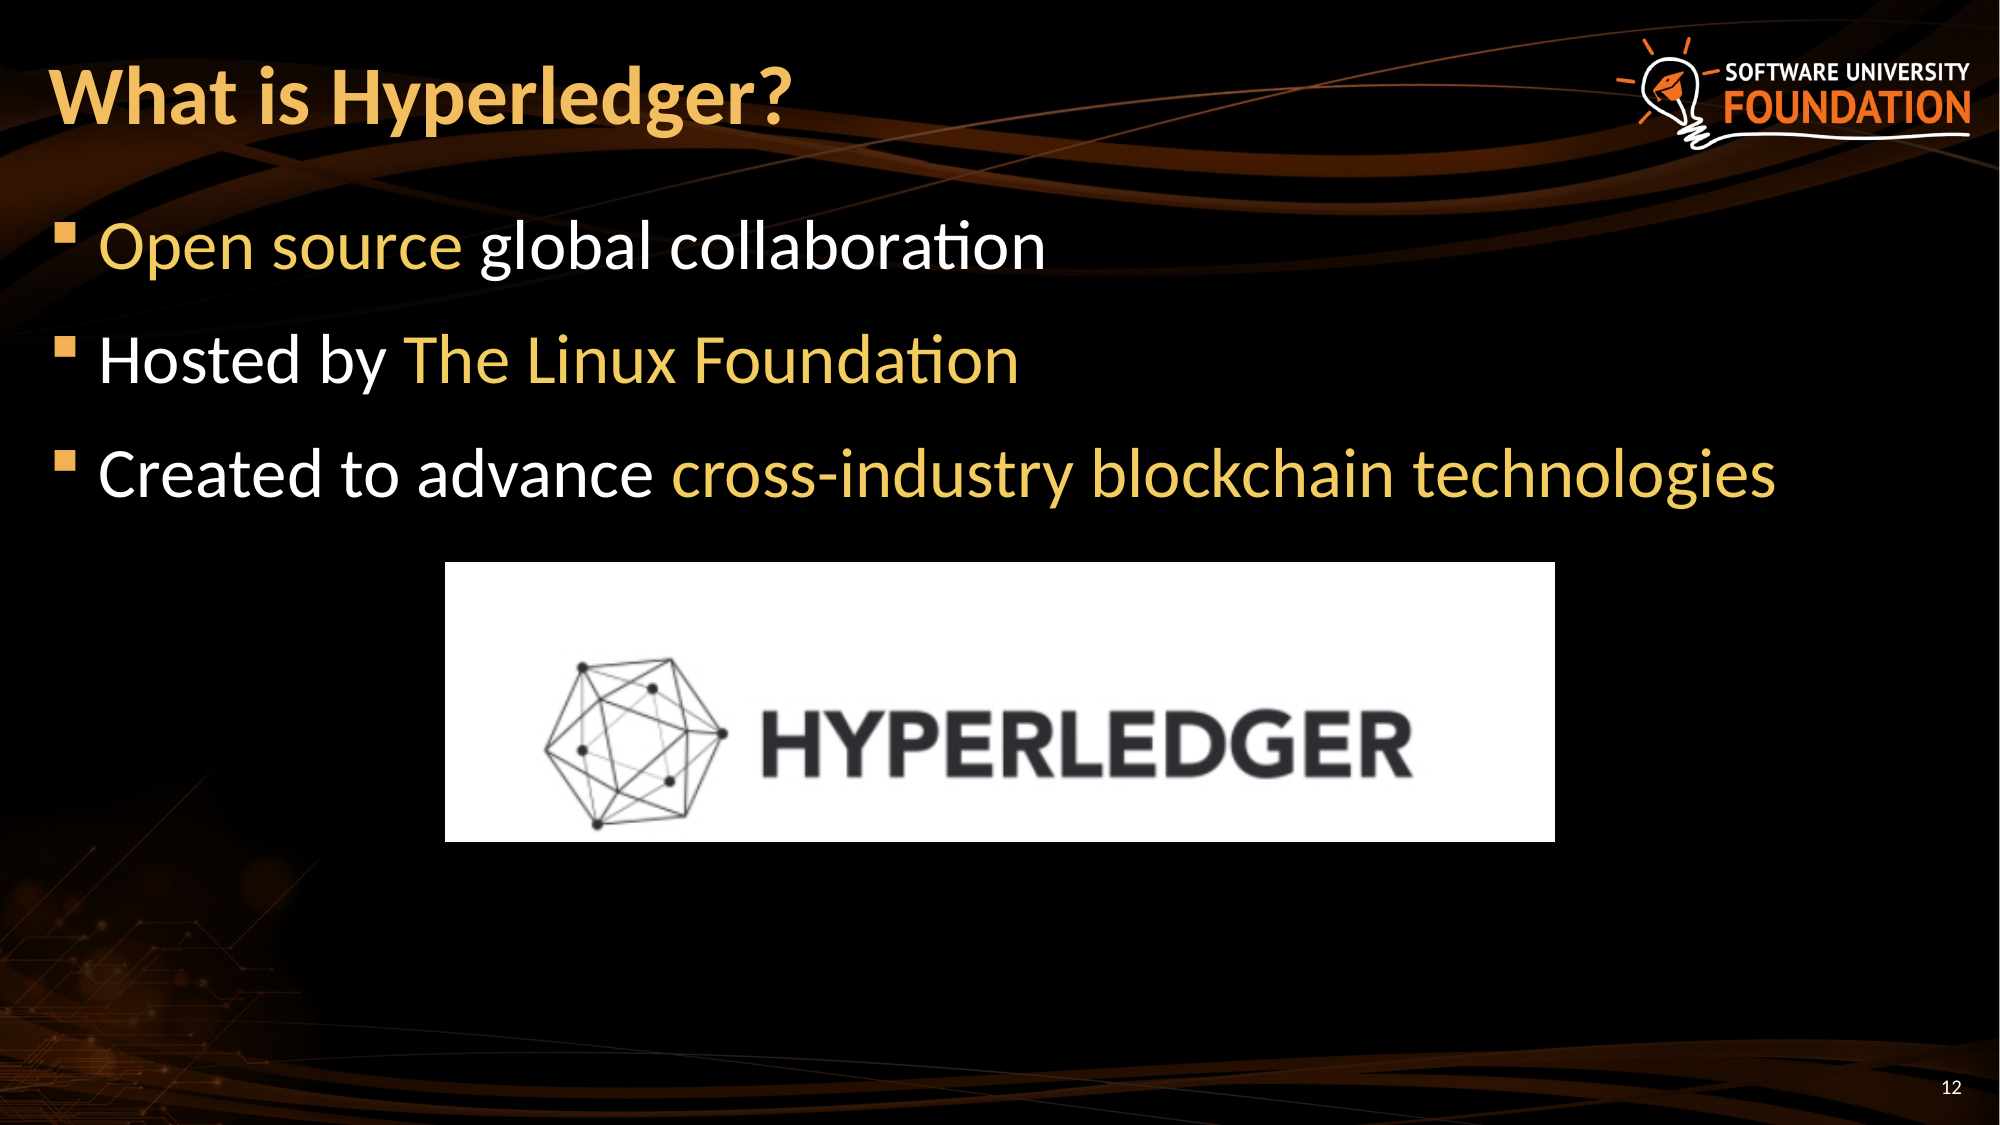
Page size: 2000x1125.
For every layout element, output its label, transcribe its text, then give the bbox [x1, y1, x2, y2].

title What is Hyperledger? [30, 6, 1602, 189]
list Open source global collaboration Hosted by The Linux Foundation Created to advance cross-industry blockchain technologies [31, 188, 1968, 1103]
picture [0, 0, 2000, 1125]
